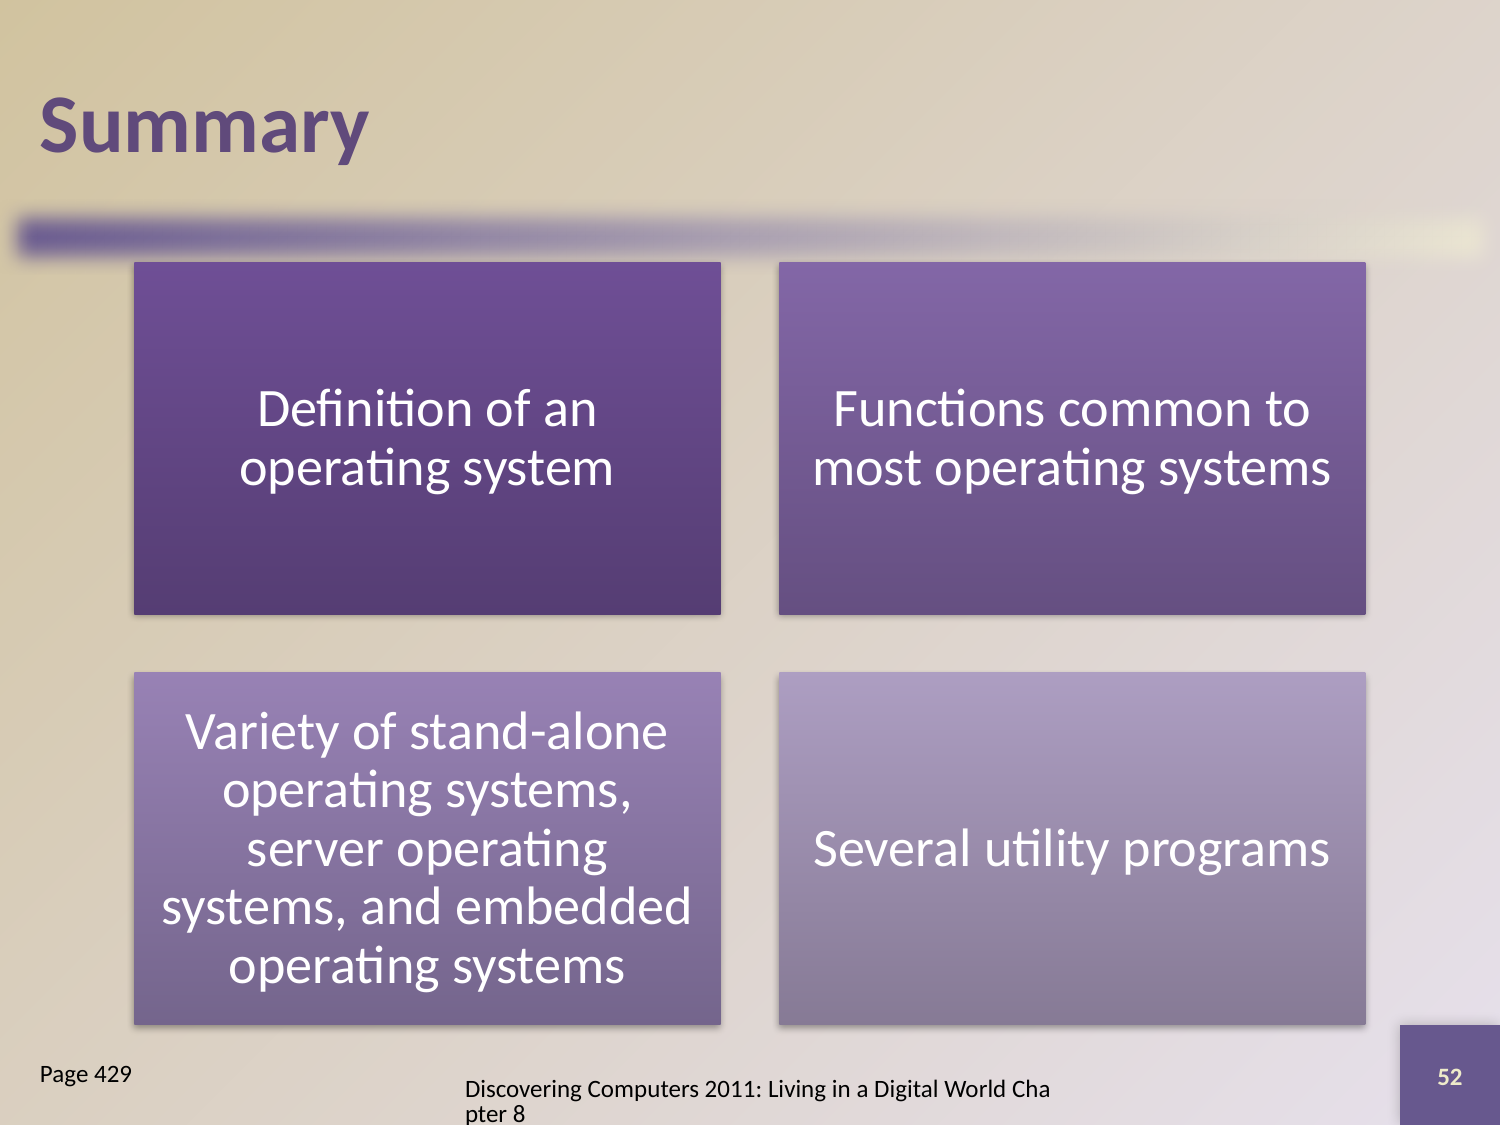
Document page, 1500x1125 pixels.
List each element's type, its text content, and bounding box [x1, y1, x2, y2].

list Page 429 [24, 1050, 300, 1125]
slide_number 52 [1400, 1025, 1500, 1125]
footer Discovering Computers 2011: Living in a Digital World Chapter 8 [450, 1050, 1075, 1125]
title Summary [24, 24, 1475, 213]
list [24, 262, 1476, 1026]
